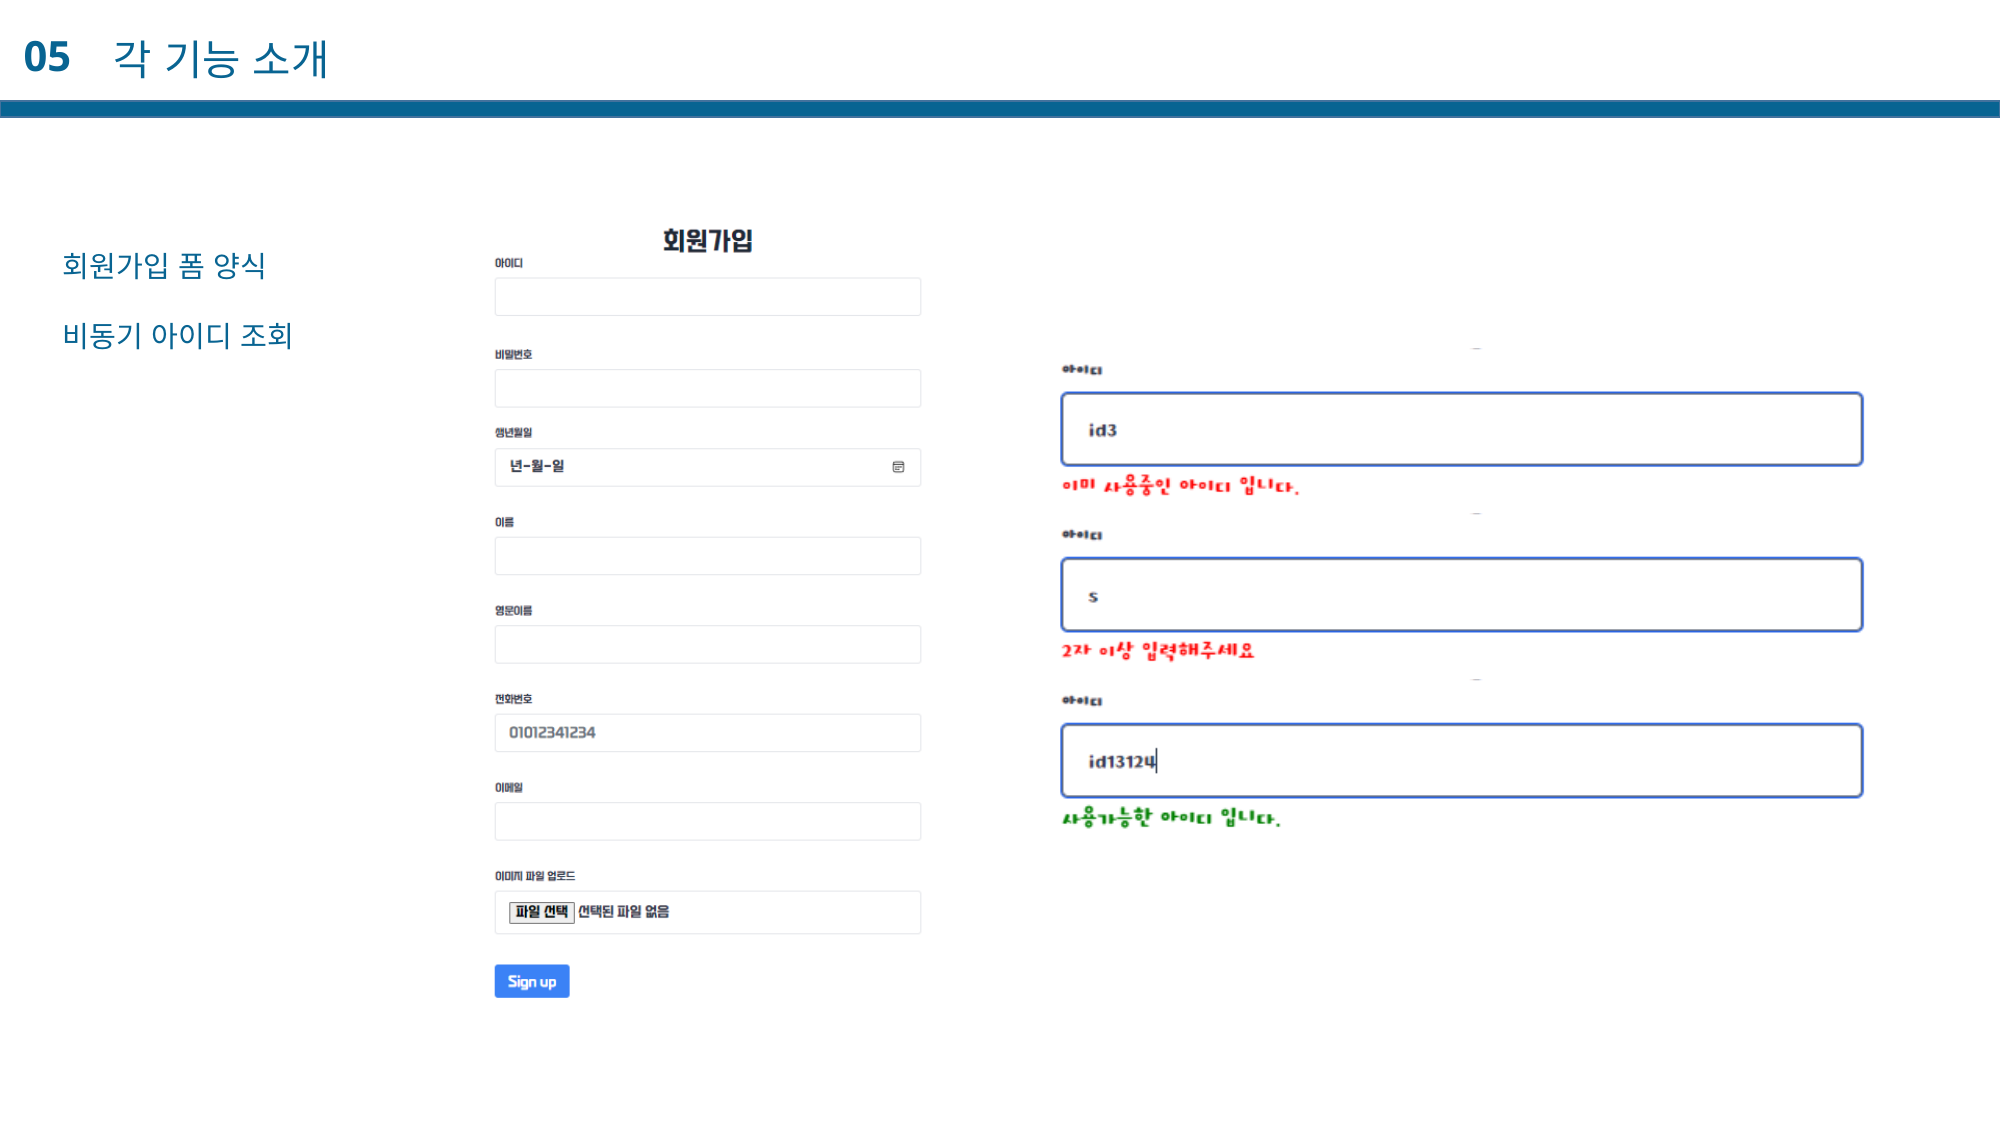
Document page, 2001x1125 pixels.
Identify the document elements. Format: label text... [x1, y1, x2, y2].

picture [1034, 348, 1886, 846]
text_box 05 [8, 22, 87, 88]
text_box [0, 100, 2000, 118]
picture [373, 188, 1015, 1053]
text_box 각 기능 소개 [99, 26, 346, 92]
text_box 회원가입 폼 양식 비동기 아이디 조회 [47, 241, 373, 361]
